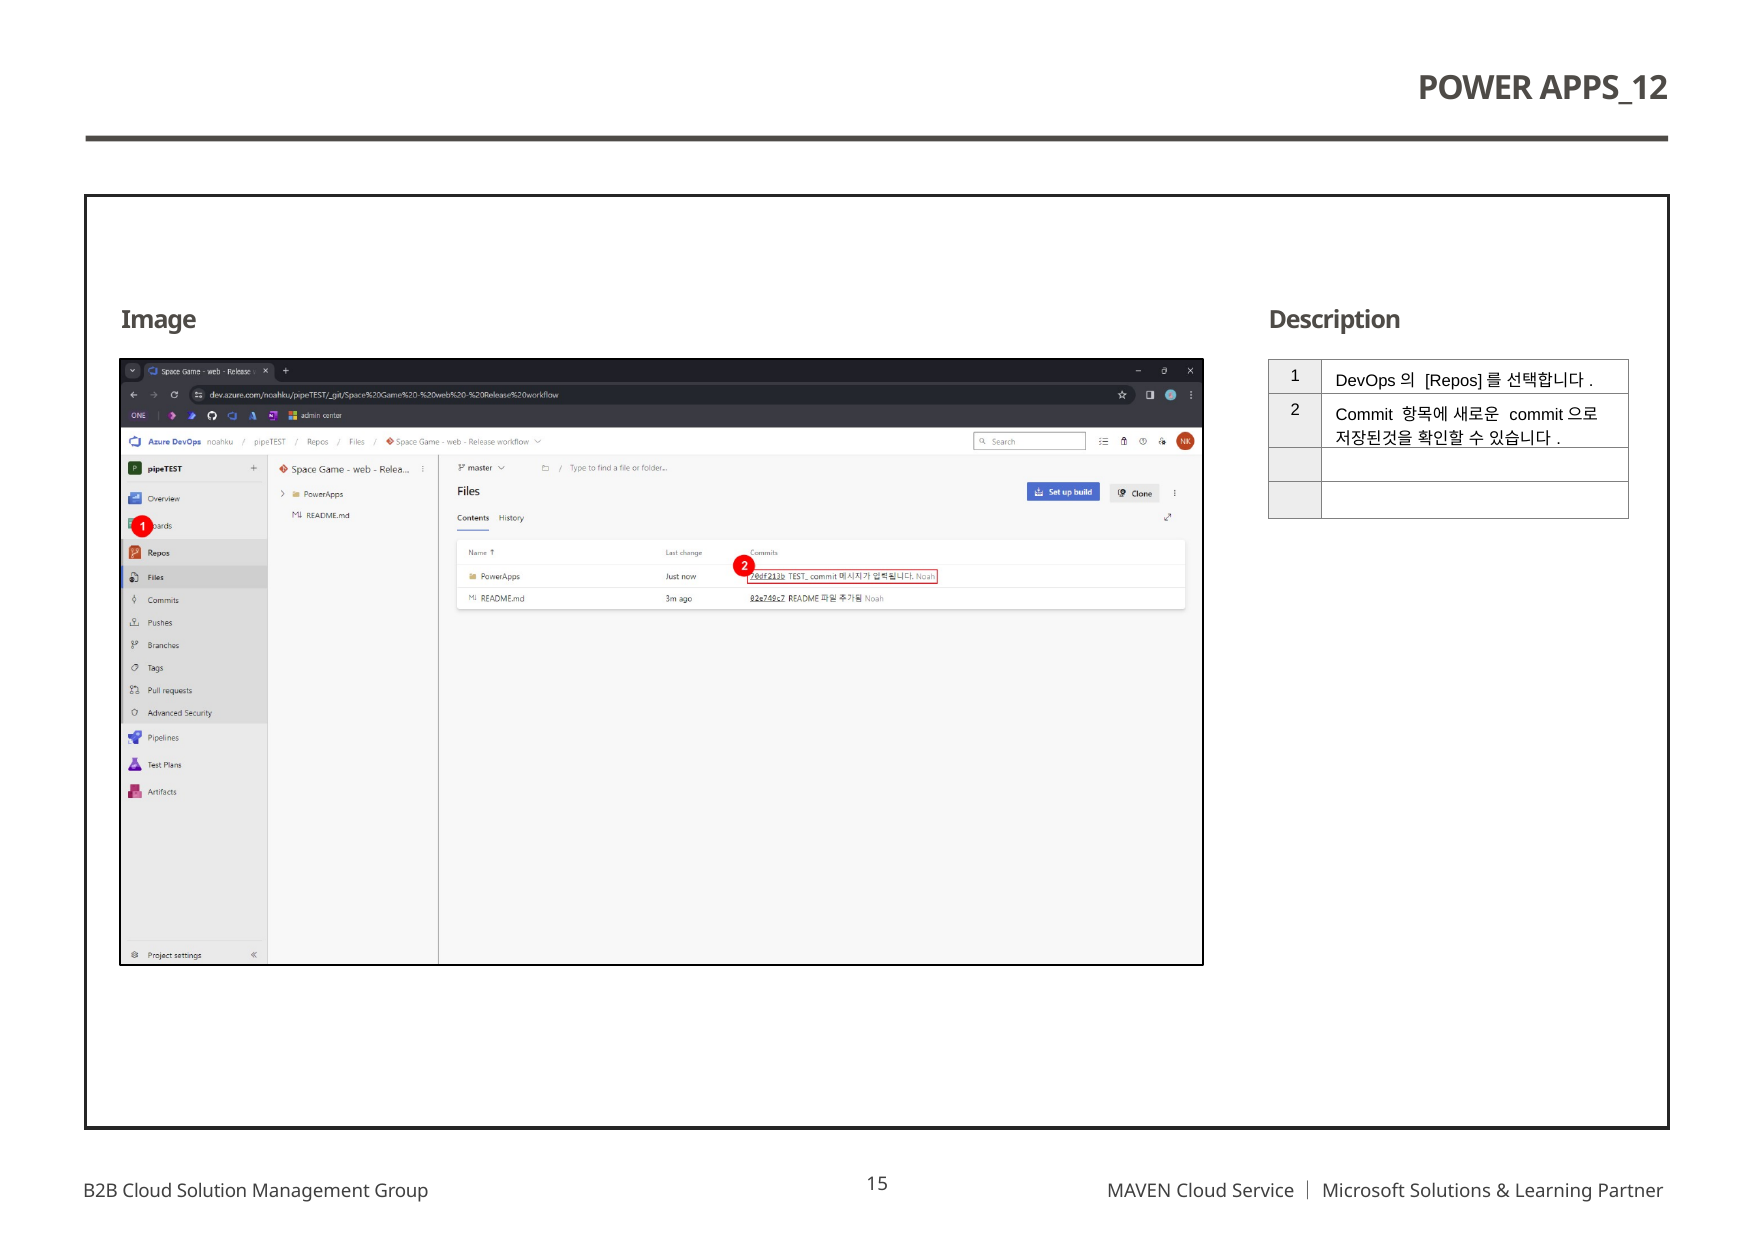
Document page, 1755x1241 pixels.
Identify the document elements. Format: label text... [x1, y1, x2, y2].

table_cell [1322, 448, 1628, 481]
text_box POWER APPS_12 [85, 66, 1669, 107]
table_cell [1269, 482, 1321, 518]
text_box Image [121, 303, 482, 334]
table_cell 2 [1269, 394, 1321, 447]
table_cell [1322, 482, 1628, 518]
table_header 1 [1269, 360, 1321, 393]
table_cell [1269, 448, 1321, 481]
text_box [85, 194, 1669, 1129]
table_cell Commit 항목에 새로운 commit으로 저장된것을 확인할 수 있습니다. [1322, 394, 1628, 447]
picture [121, 359, 1202, 964]
table_header DevOps의 [Repos]를 선택합니다. [1322, 360, 1628, 393]
text_box Description [1268, 303, 1629, 334]
